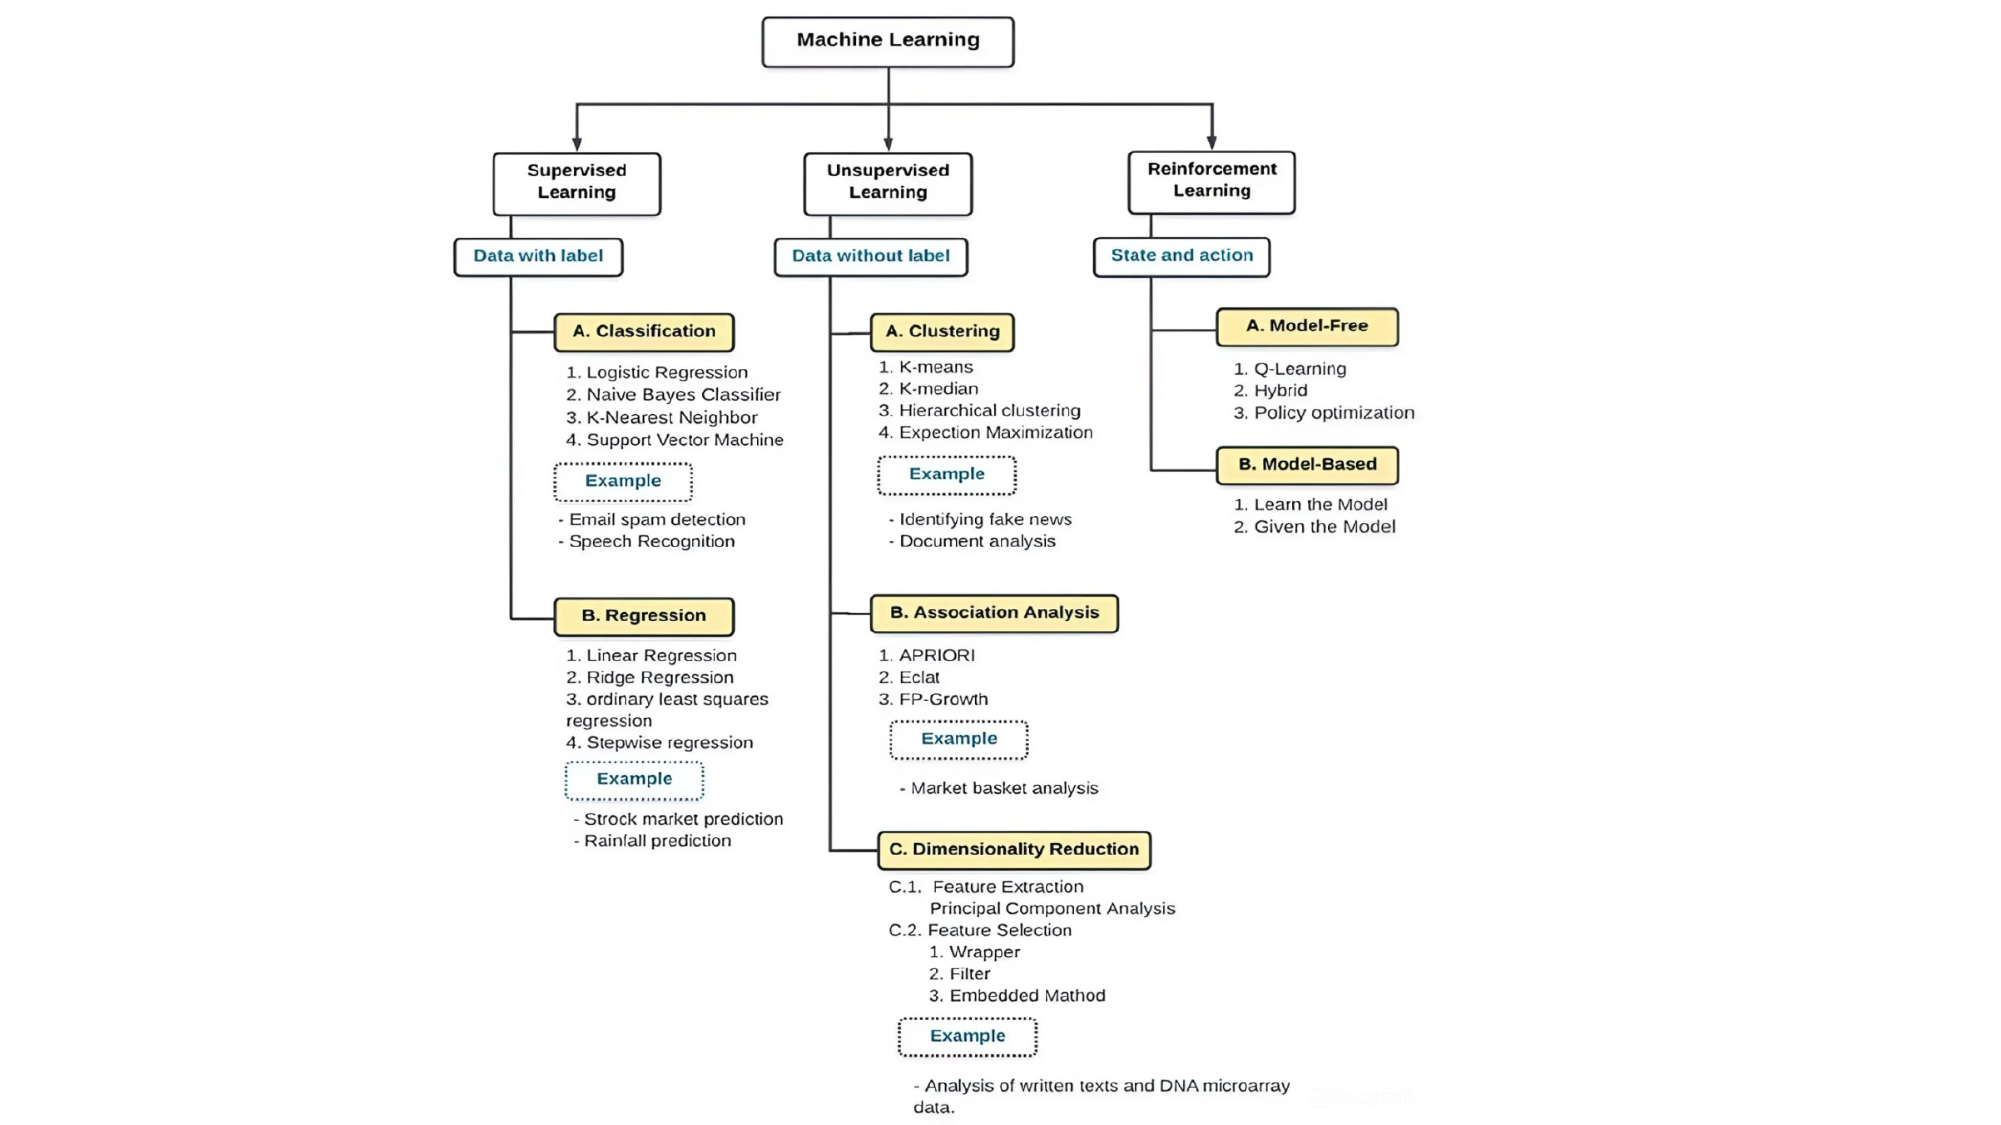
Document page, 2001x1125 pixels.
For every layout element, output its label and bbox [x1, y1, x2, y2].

picture [426, 0, 1445, 1125]
